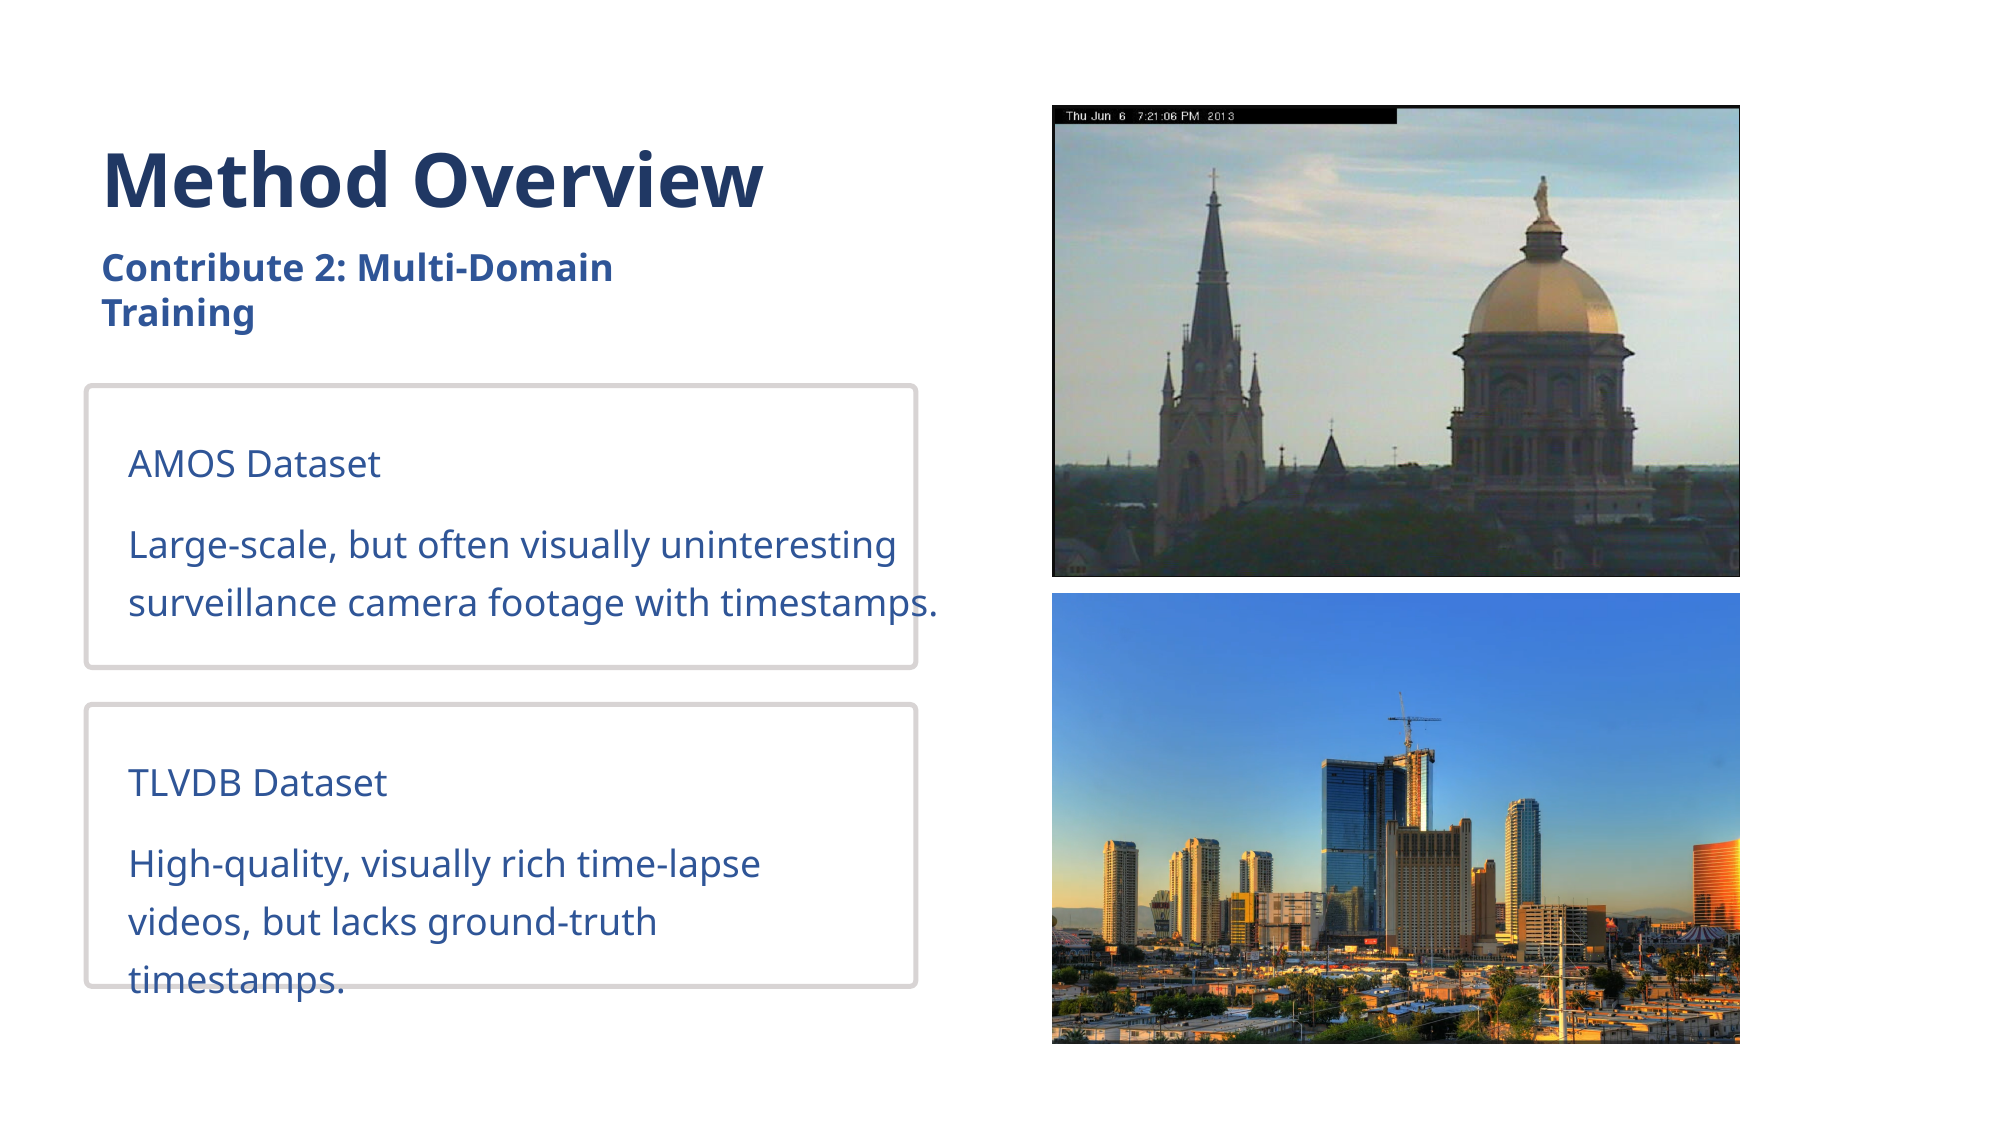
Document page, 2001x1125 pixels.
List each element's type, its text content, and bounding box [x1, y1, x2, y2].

text_box High-quality, visually rich time-lapse videos, but lacks ground-truth timestamps. [128, 826, 872, 945]
picture [1052, 105, 1740, 577]
text_box [86, 385, 916, 668]
text_box Contribute 2: Multi-Domain Training [86, 236, 721, 342]
text_box [86, 704, 916, 987]
picture [1052, 593, 1740, 1045]
text_box TLVDB Dataset [128, 746, 590, 805]
text_box AMOS Dataset [128, 427, 590, 486]
title Method Overview [86, 127, 958, 231]
text_box Large-scale, but often visually uninteresting surveillance camera footage with timestamps. [128, 507, 958, 626]
